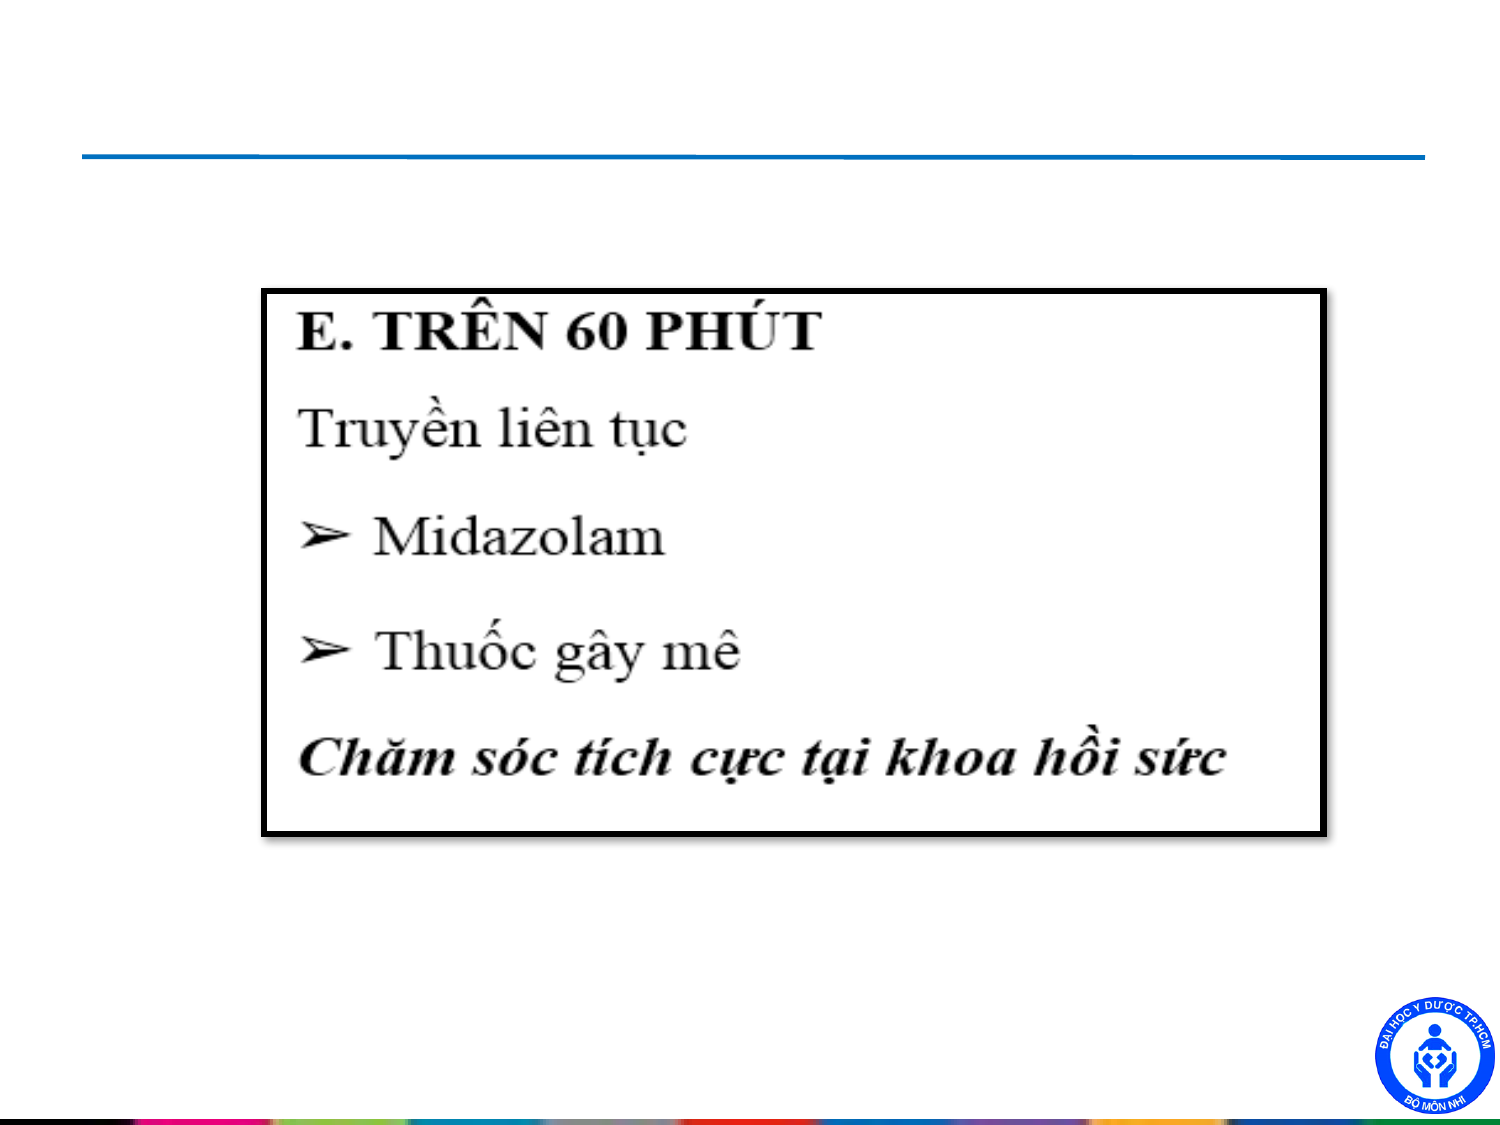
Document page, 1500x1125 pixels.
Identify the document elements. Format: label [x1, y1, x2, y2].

picture [1360, 1119, 1500, 1125]
picture [530, 1119, 1352, 1125]
picture [0, 1119, 416, 1125]
list [266, 293, 1321, 832]
picture [1375, 997, 1495, 1114]
